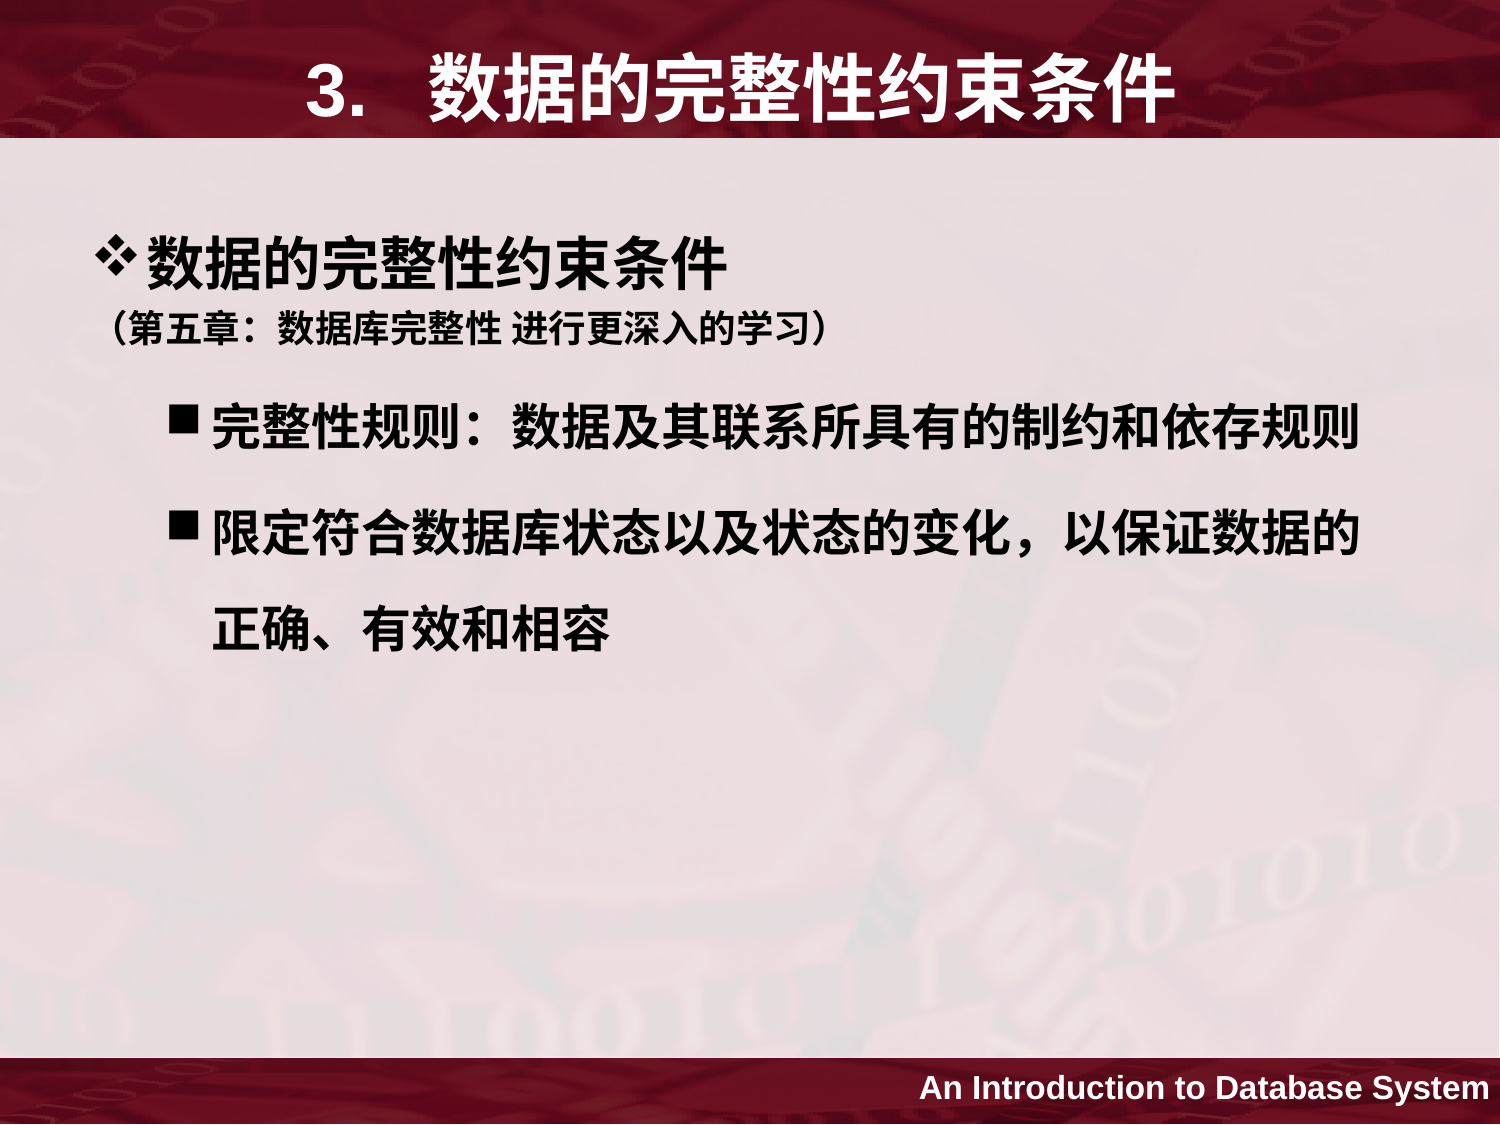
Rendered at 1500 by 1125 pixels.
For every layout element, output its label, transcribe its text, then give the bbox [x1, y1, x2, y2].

title 3. 数据的完整性约束条件 [75, 0, 1425, 181]
picture [0, 0, 1500, 1124]
list 数据的完整性约束条件 （第五章：数据库完整性 进行更深入的学习） 完整性规则：数据及其联系所具有的制约和依存规则 限定符合数据库状态以及状态的变化，以保证数据的正确、有效和相容 [75, 219, 1425, 1017]
